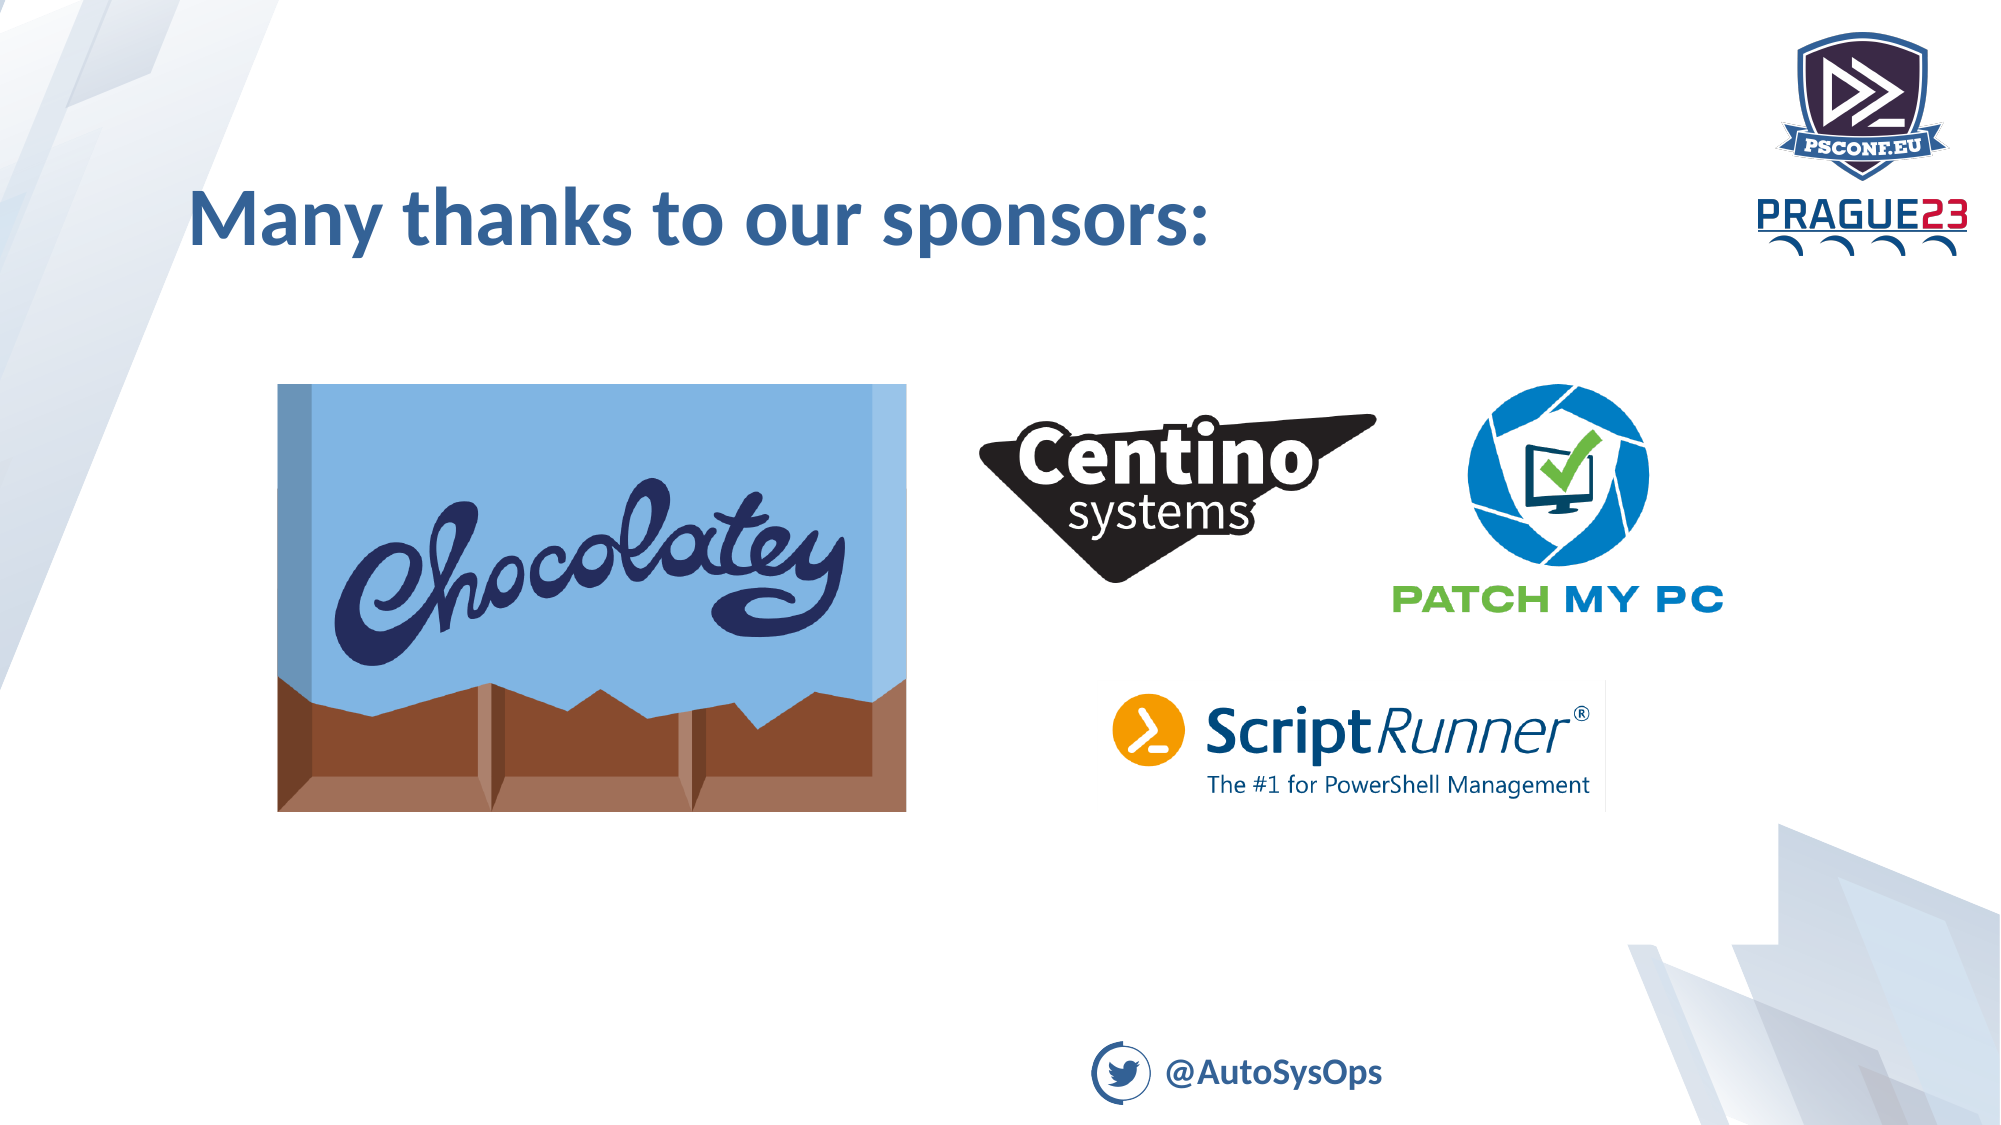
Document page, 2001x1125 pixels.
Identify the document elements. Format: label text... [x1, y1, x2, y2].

text_box Many thanks to our sponsors: [172, 154, 1795, 269]
picture [0, 0, 2000, 1125]
text_box [219, 269, 1779, 946]
